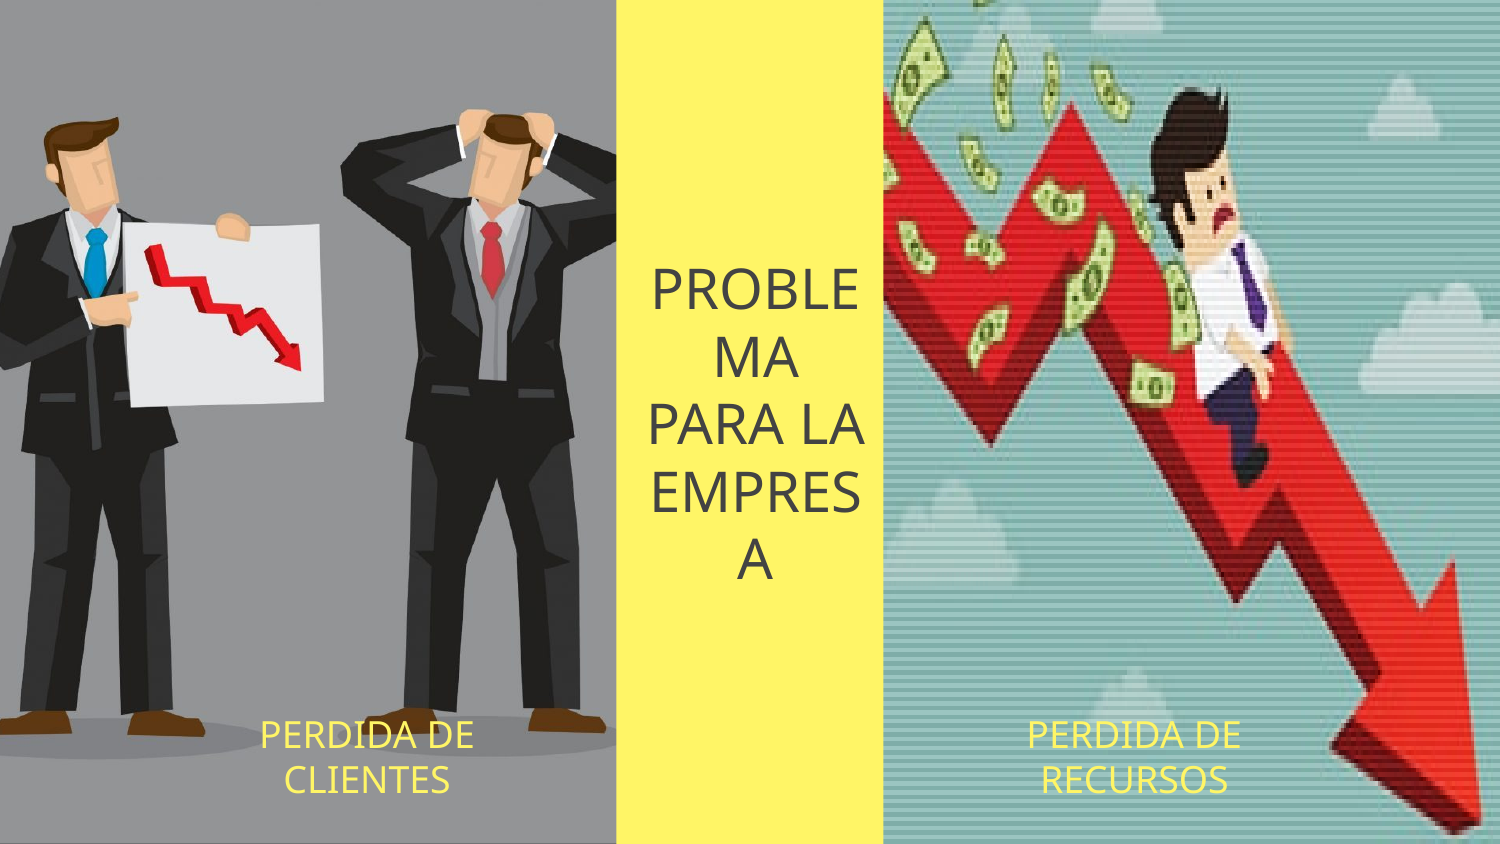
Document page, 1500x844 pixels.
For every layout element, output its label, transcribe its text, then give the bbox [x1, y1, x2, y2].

text_box [678, 488, 834, 844]
text_box [675, 0, 837, 356]
title PROBLEMA PARA LA EMPRESA [678, 356, 834, 488]
picture [839, 0, 1500, 844]
picture [0, 0, 673, 844]
